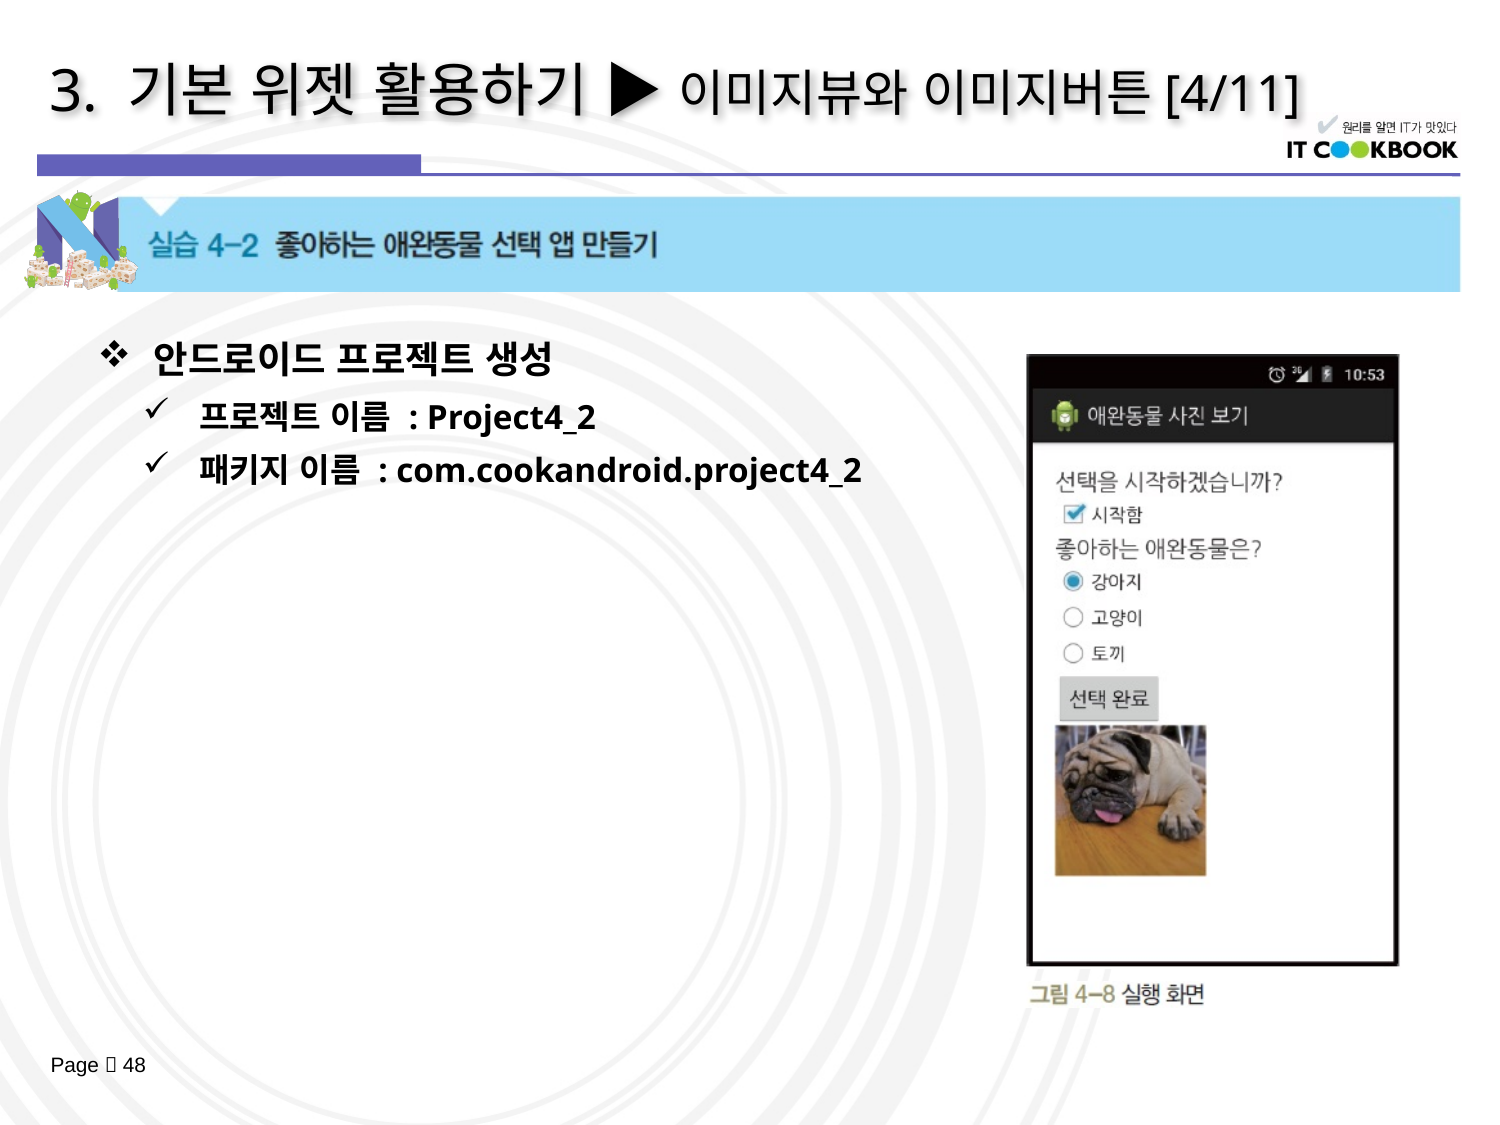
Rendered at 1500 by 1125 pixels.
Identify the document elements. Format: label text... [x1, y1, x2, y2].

list 안드로이드 프로젝트 생성 프로젝트 이름 : Project4_2 패키지 이름 : com.cookandroid.project4_2 [54, 335, 1500, 1051]
picture [1025, 981, 1205, 1009]
picture [0, 35, 1500, 1125]
picture [1024, 354, 1401, 970]
title 3. 기본 위젯 활용하기 ▶ 이미지뷰와 이미지버튼[4/11] [48, 53, 1448, 161]
